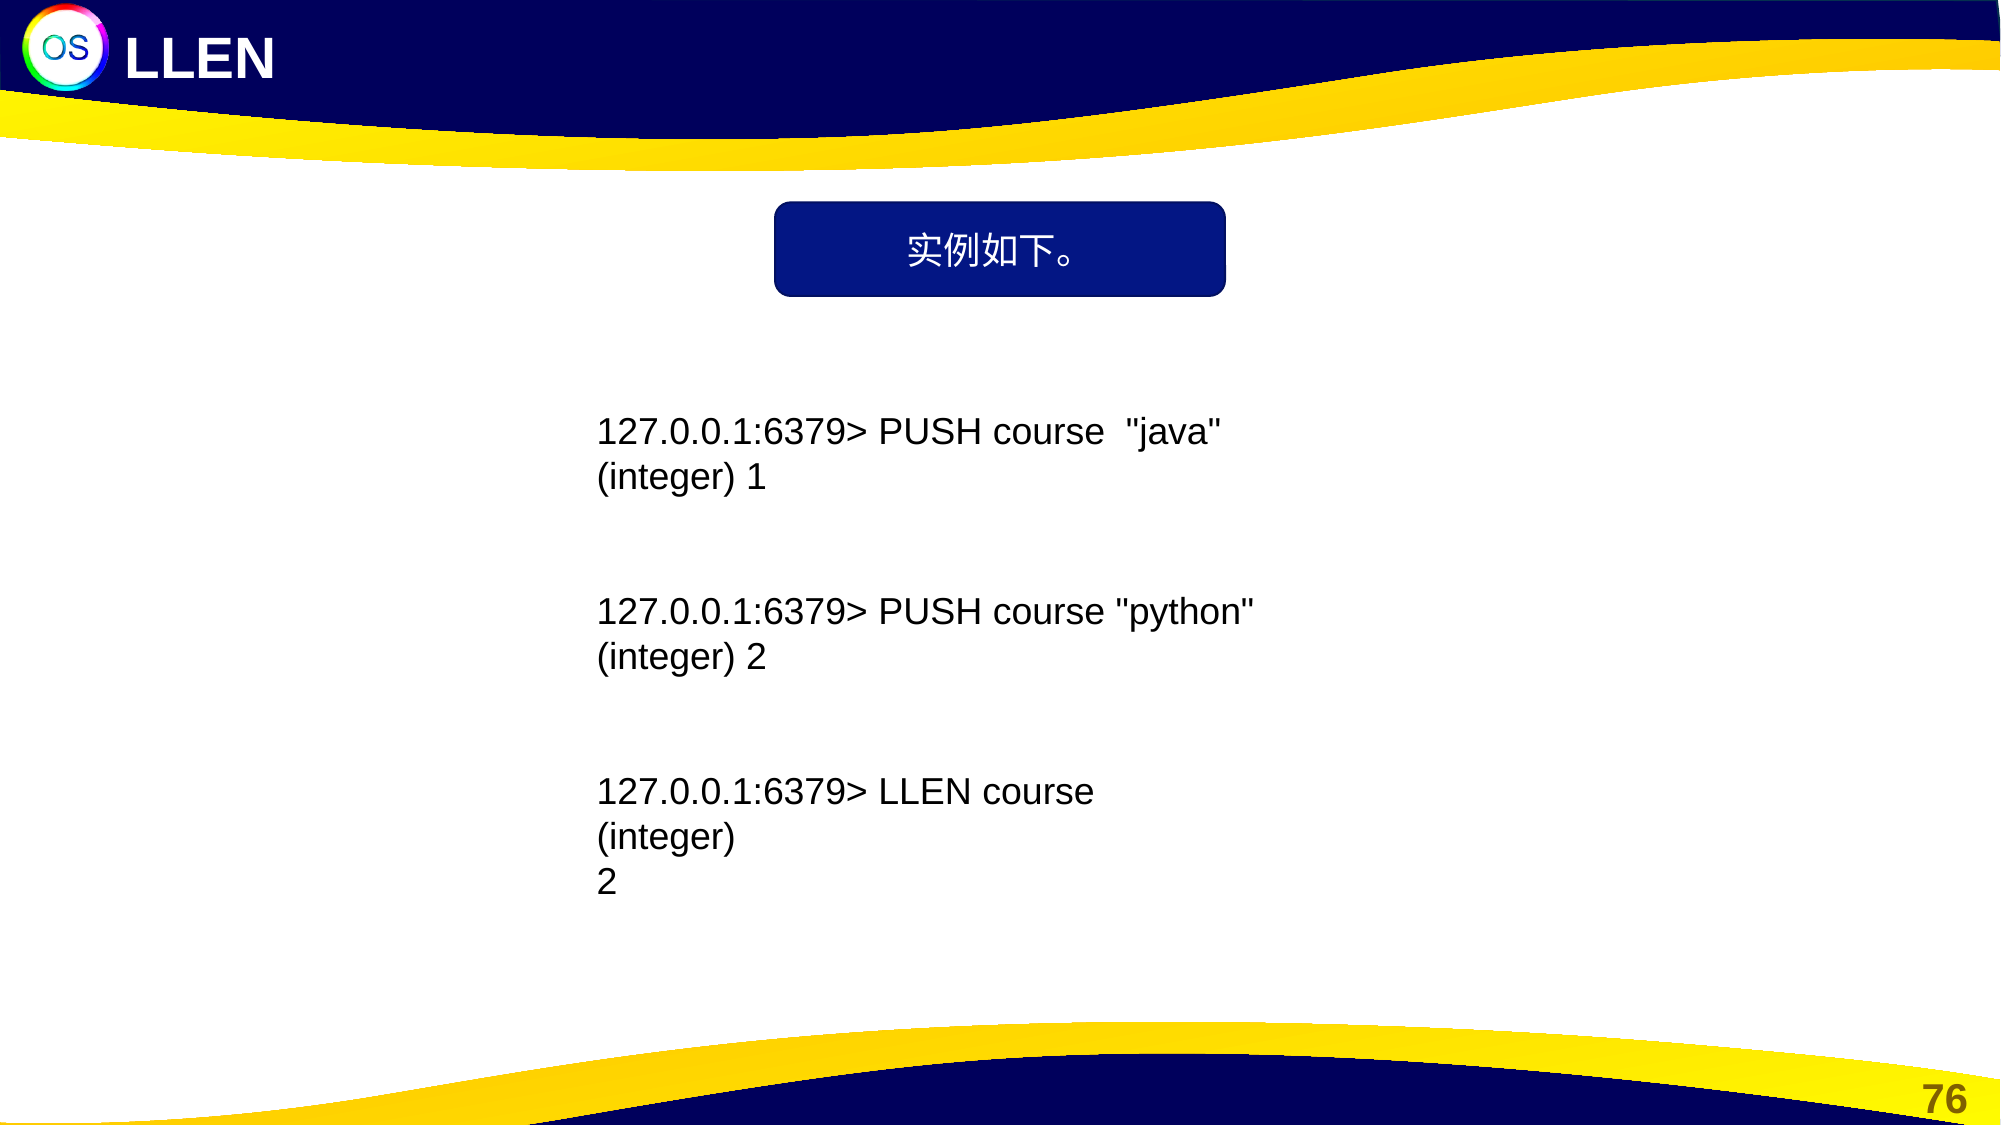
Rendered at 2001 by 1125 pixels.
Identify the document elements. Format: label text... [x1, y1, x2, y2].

text_box 127.0.0.1:6379> PUSH course "java" (integer) 1 127.0.0.1:6379> PUSH course "python" (integer) 2 127.0.0.1:6379> LLEN course (integer) 2 [581, 399, 1377, 910]
picture [22, 3, 109, 91]
text_box 实例如下。 [774, 201, 1227, 297]
text_box LLEN [109, 12, 1263, 98]
